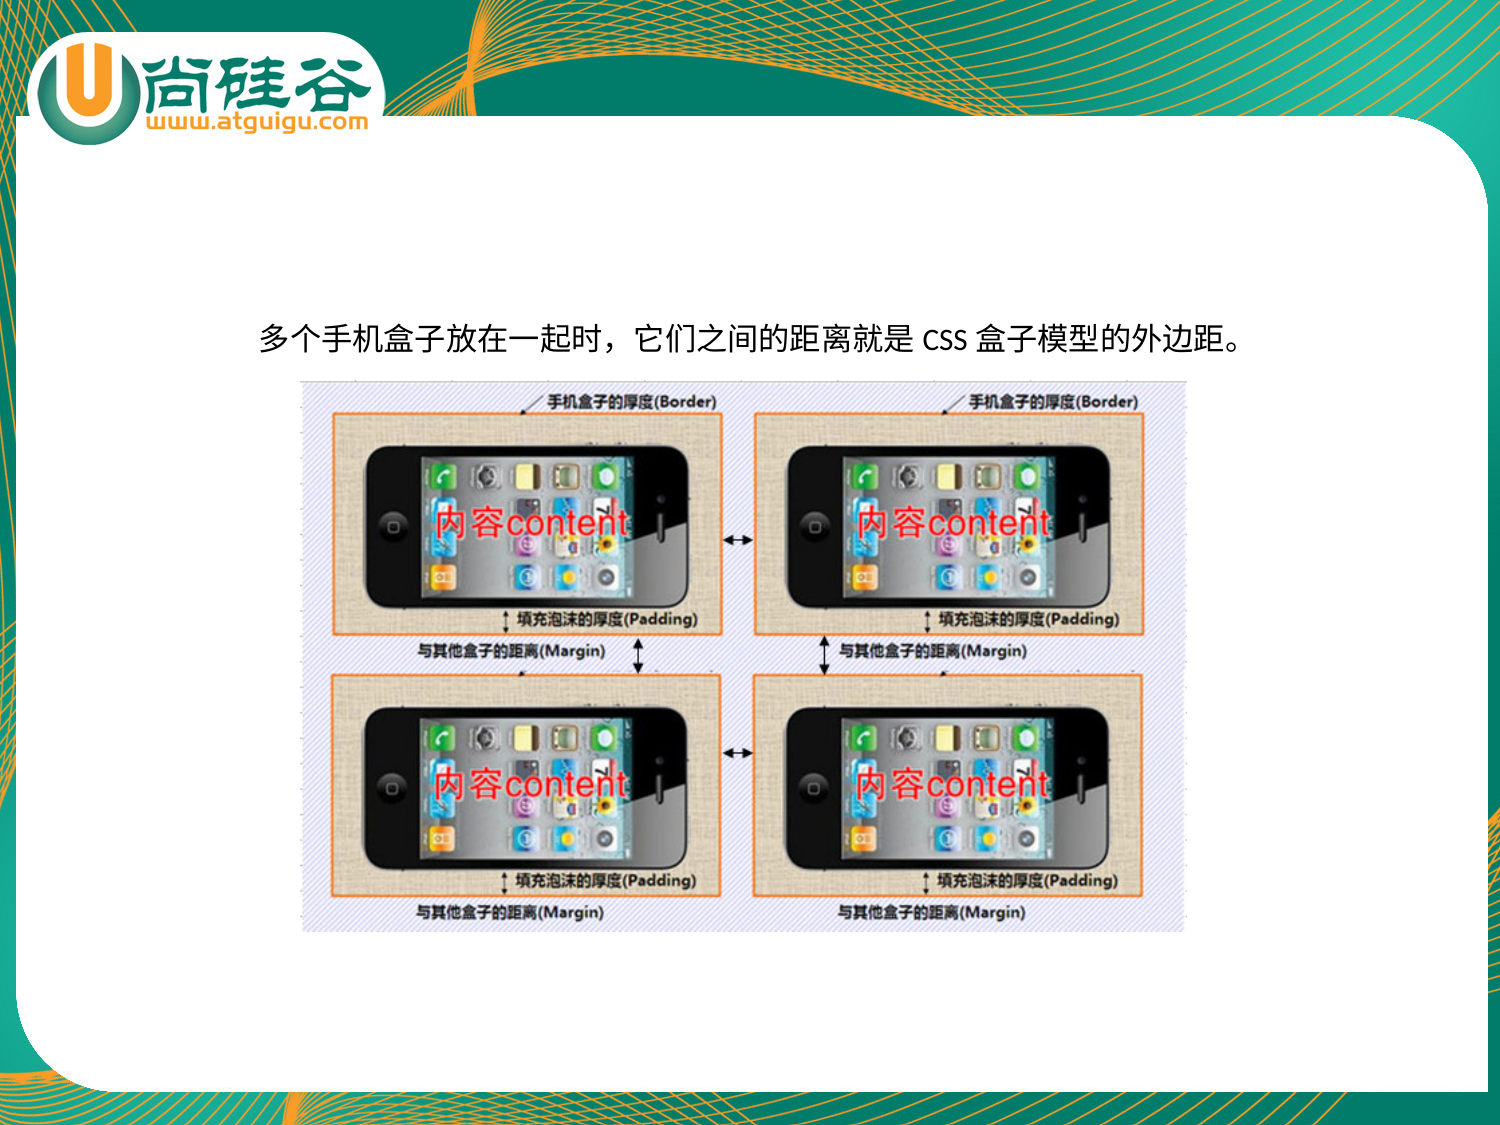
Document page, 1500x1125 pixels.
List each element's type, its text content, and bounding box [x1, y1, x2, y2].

picture [0, 0, 1500, 1125]
list 多个手机盒子放在一起时，它们之间的距离就是CSS盒子模型的外边距。 [243, 292, 1286, 438]
